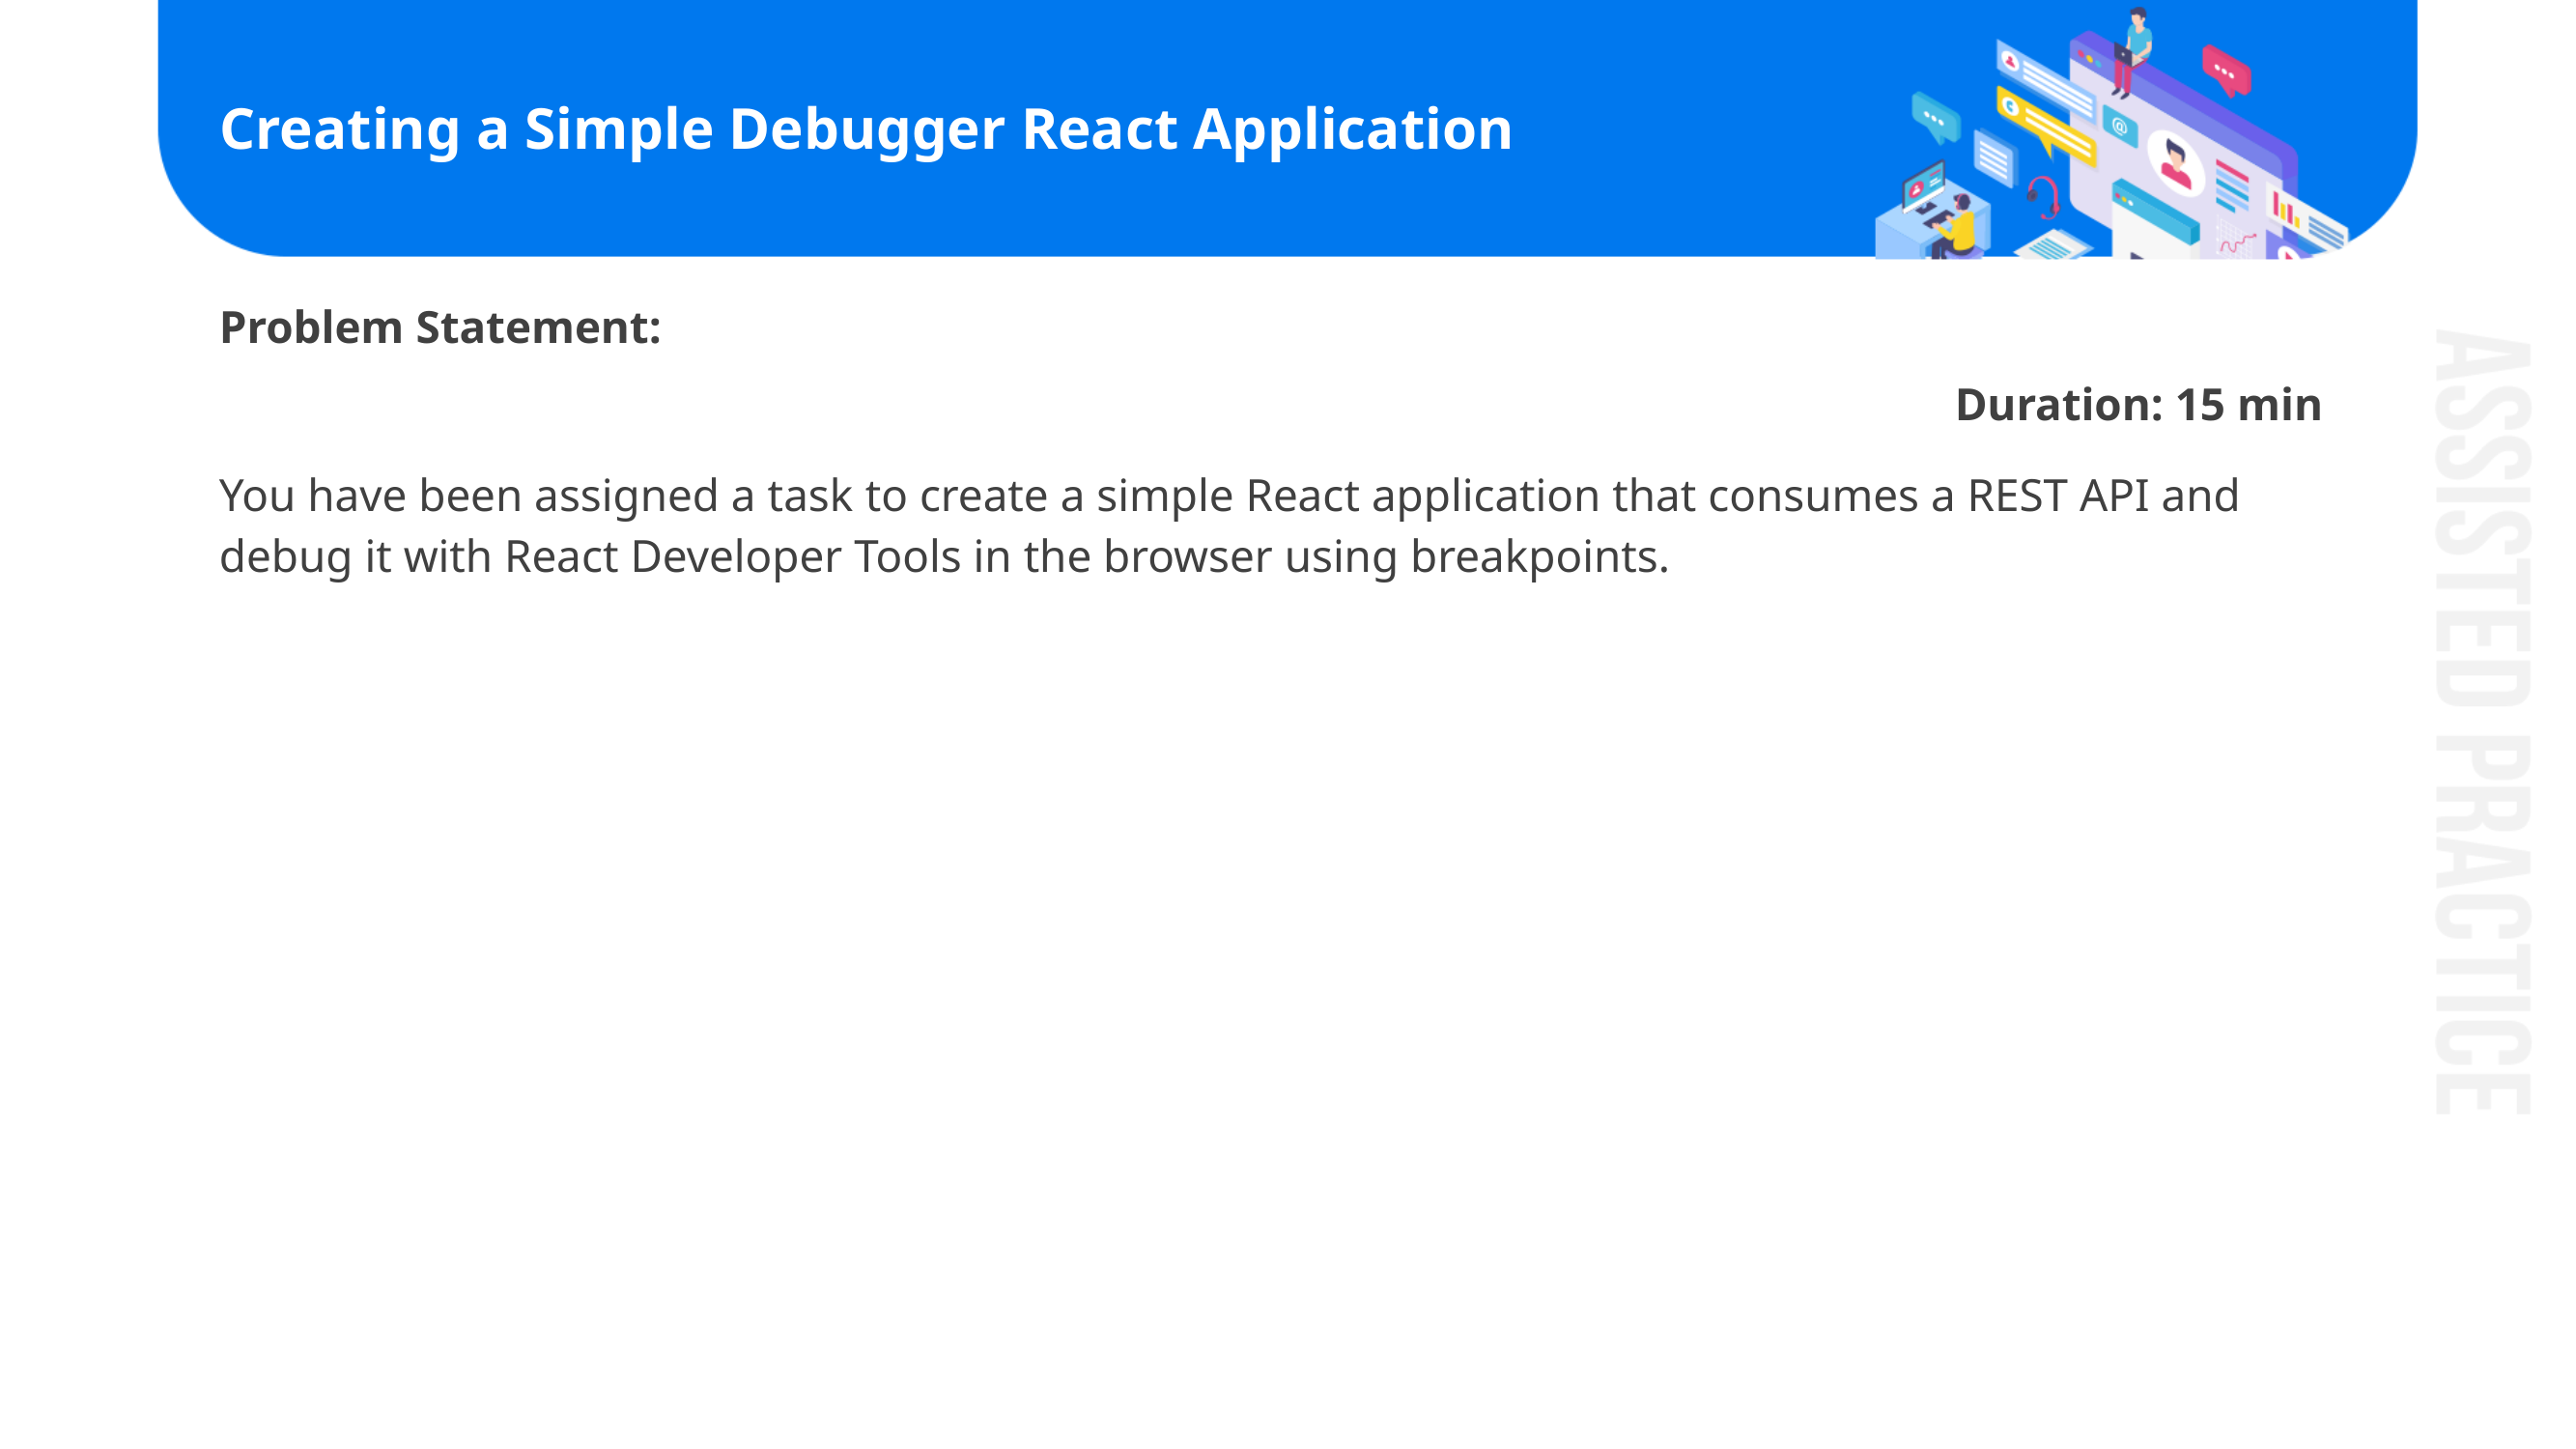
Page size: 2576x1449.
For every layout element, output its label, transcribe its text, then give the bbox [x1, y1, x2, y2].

title Creating a Simple Debugger React Application [205, 69, 1742, 175]
picture [0, 0, 2576, 1449]
list Problem Statement: [204, 284, 2375, 414]
list You have been assigned a task to create a simple React application that consumes a REST API and debug it with React Developer Tools in the browser using breakpoints. [204, 452, 2375, 1307]
list Duration: 15 min [1903, 361, 2375, 434]
